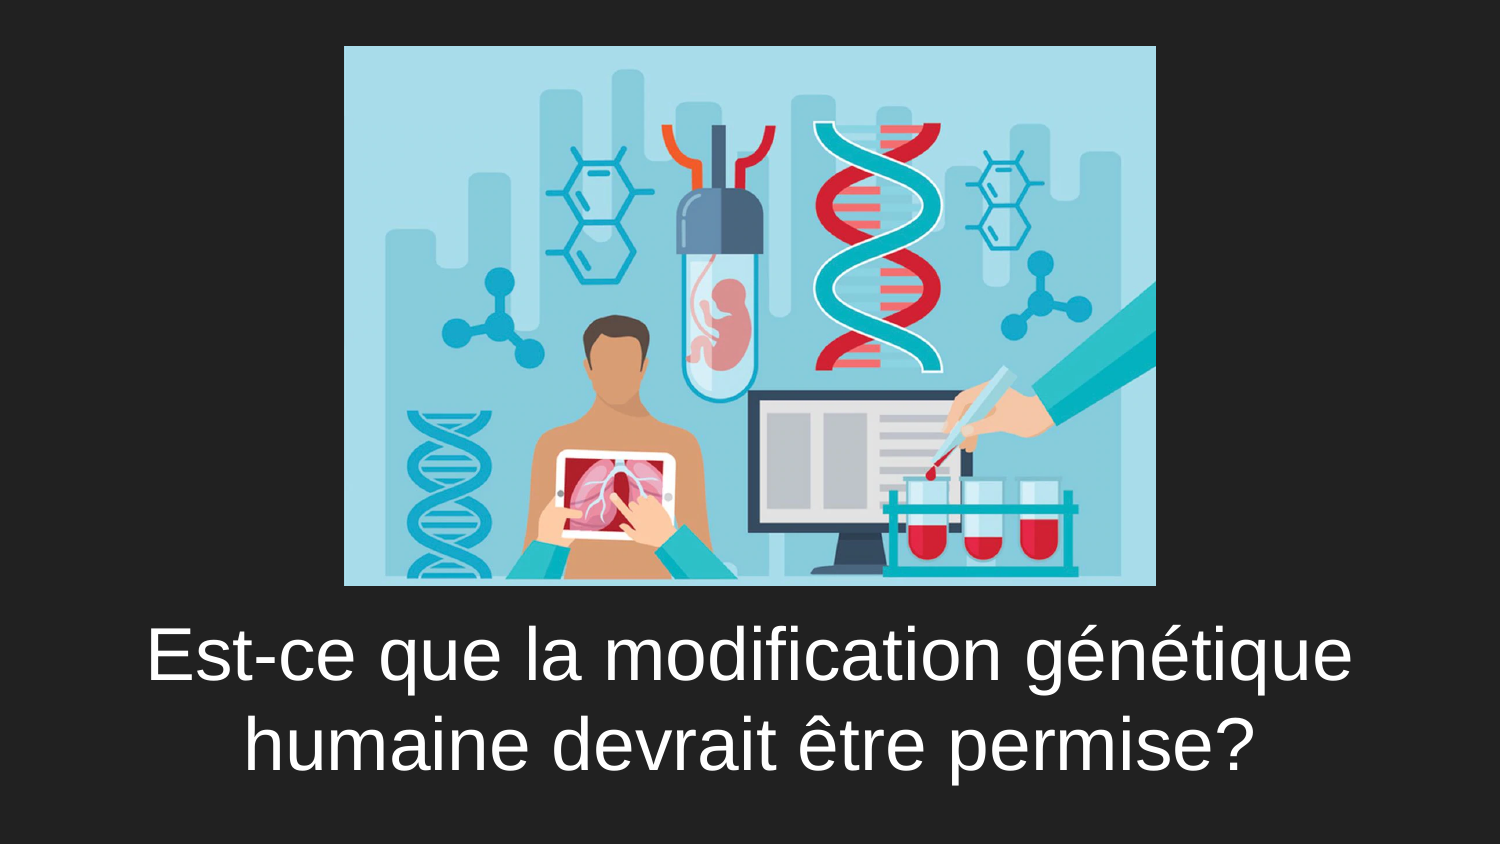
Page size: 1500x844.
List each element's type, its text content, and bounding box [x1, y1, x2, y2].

title Est-ce que la modification génétique humaine devrait être permise? [51, 625, 1449, 764]
picture [344, 45, 1156, 587]
